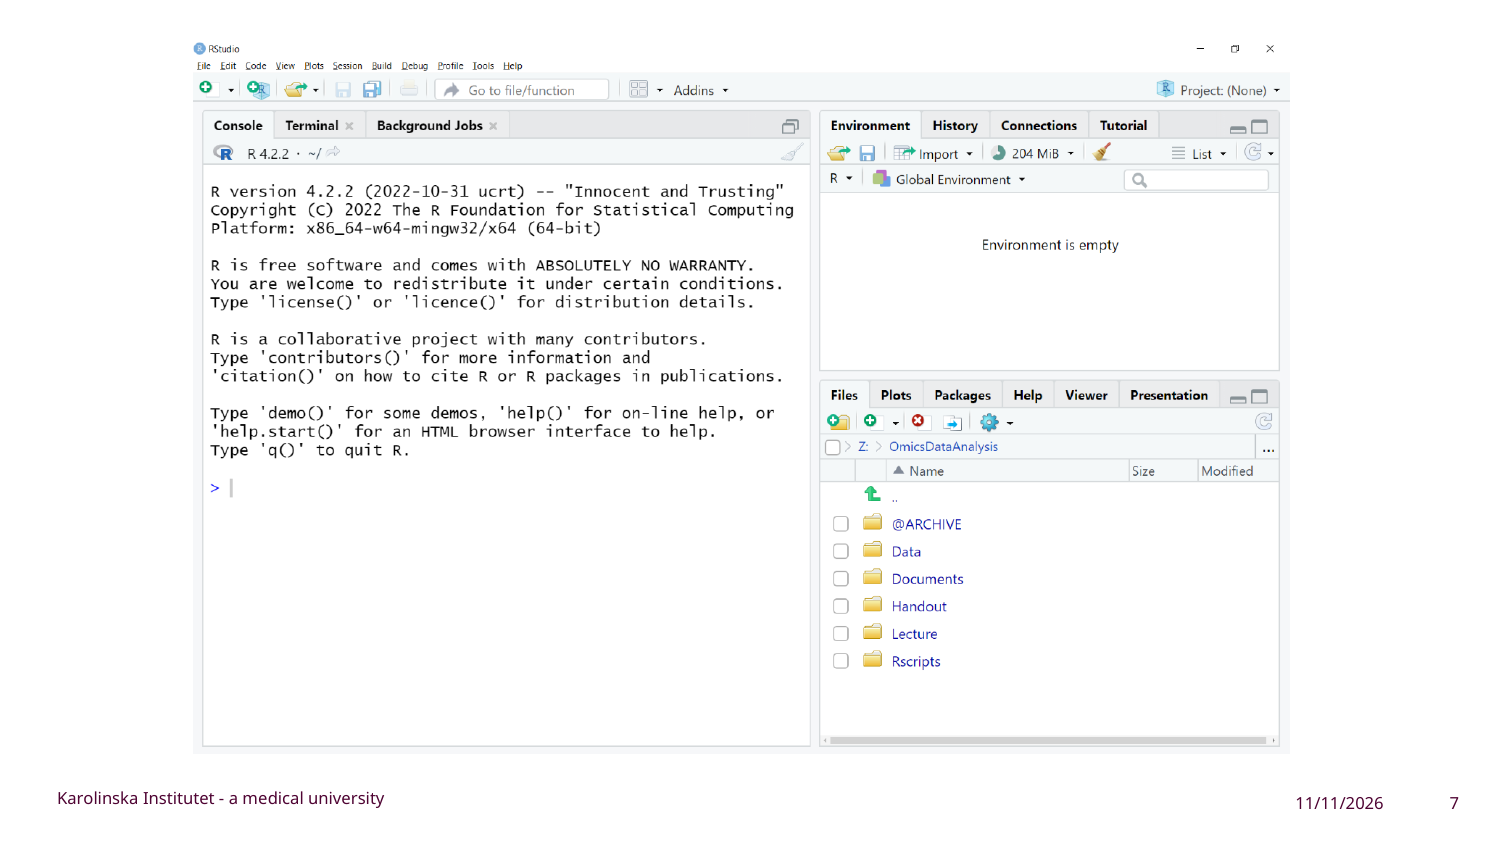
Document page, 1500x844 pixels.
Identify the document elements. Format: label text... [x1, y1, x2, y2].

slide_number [1086, 785, 1361, 814]
slide_number 7 [1361, 785, 1474, 814]
footer Karolinska Institutet - a medical university [41, 785, 408, 814]
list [173, 29, 1327, 754]
